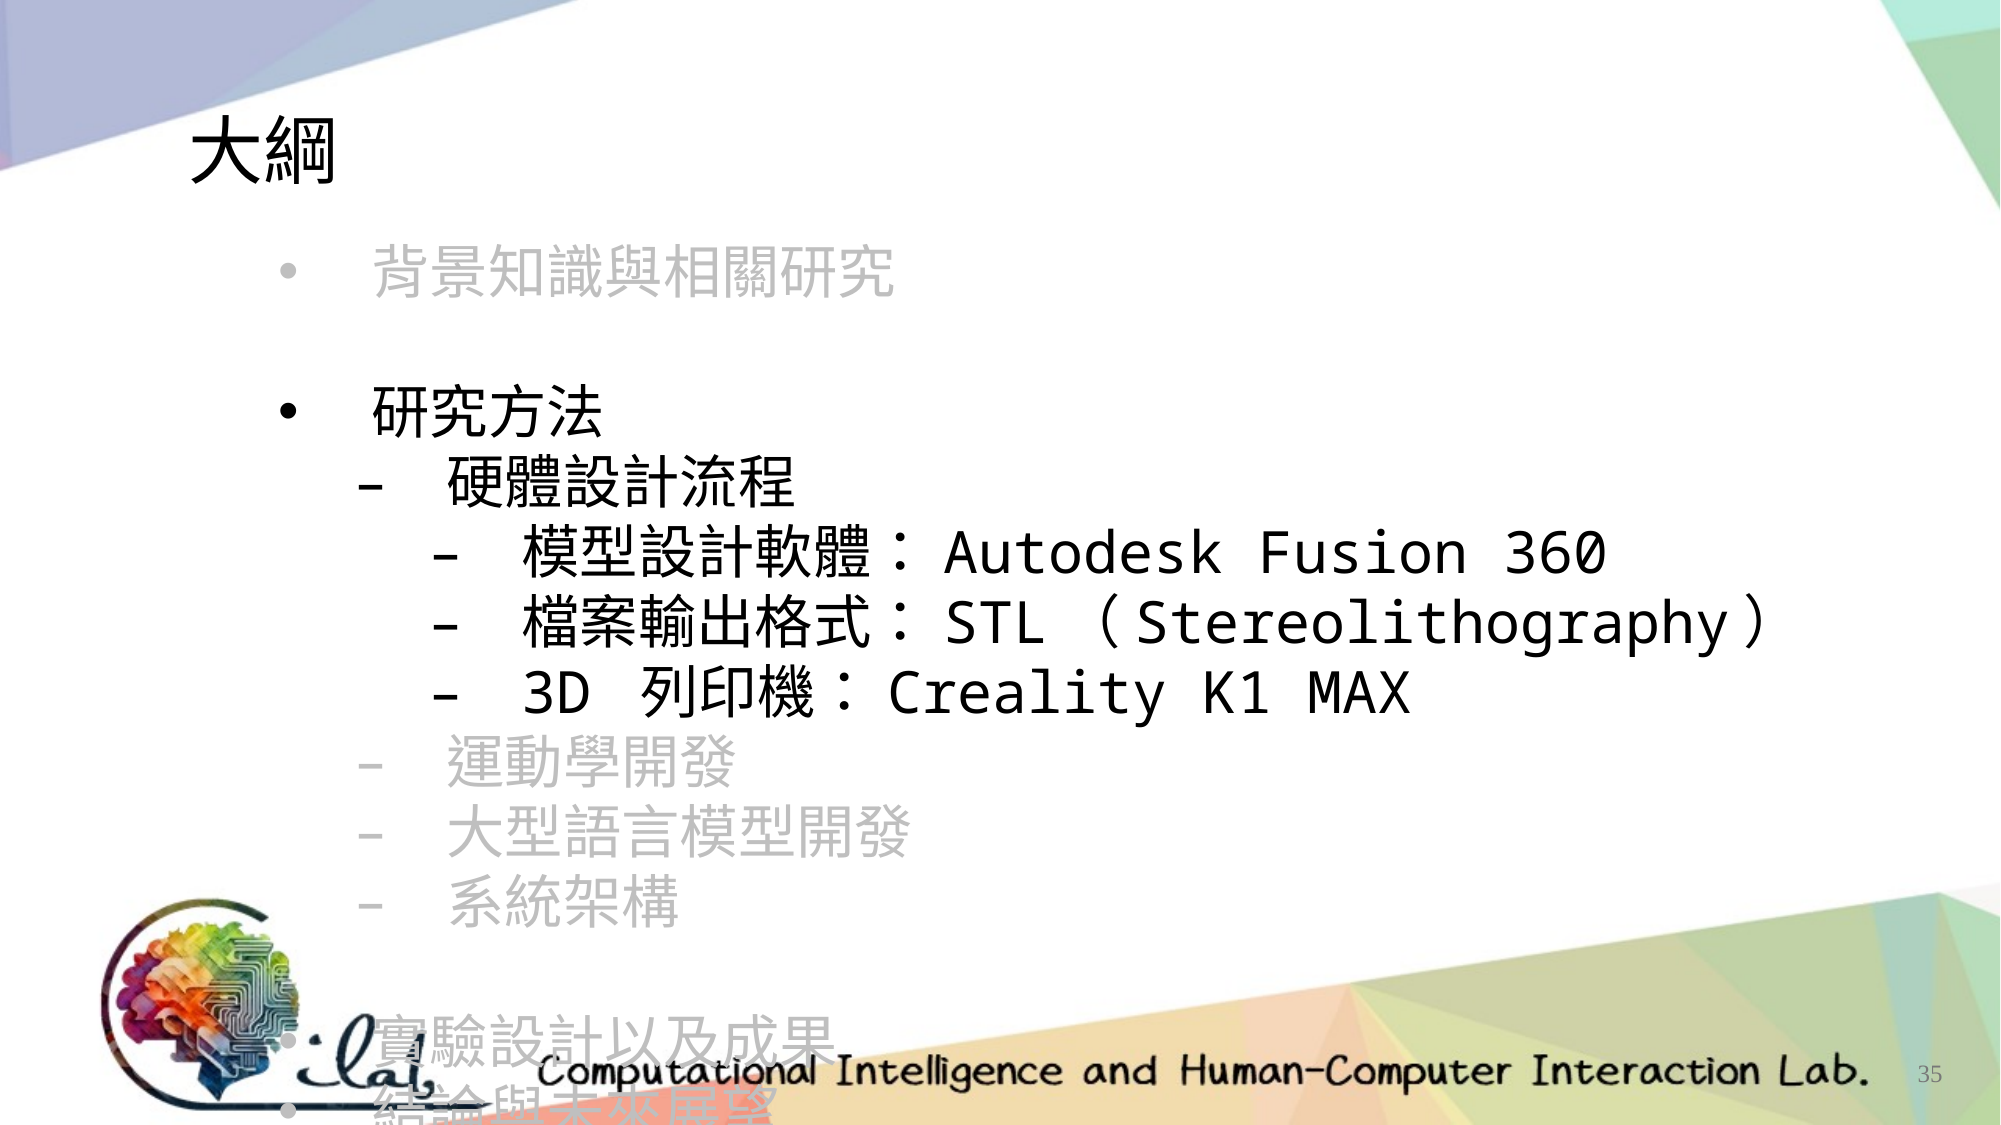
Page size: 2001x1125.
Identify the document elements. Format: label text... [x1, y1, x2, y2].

text_box 大綱 [114, 96, 412, 201]
slide_number 35 [1507, 1042, 1958, 1103]
text_box 背景知識與相關研究 研究方法 硬體設計流程 模型設計軟體：Autodesk Fusion 360 檔案輸出格式：STL（Stereolithography） 3D 列印機：Creality K1 MAX 運動學開發 大型語言模型開發 系統架構 實驗設計以及成果 結論與未來展望 [263, 228, 1929, 1125]
picture [0, 0, 2001, 1125]
